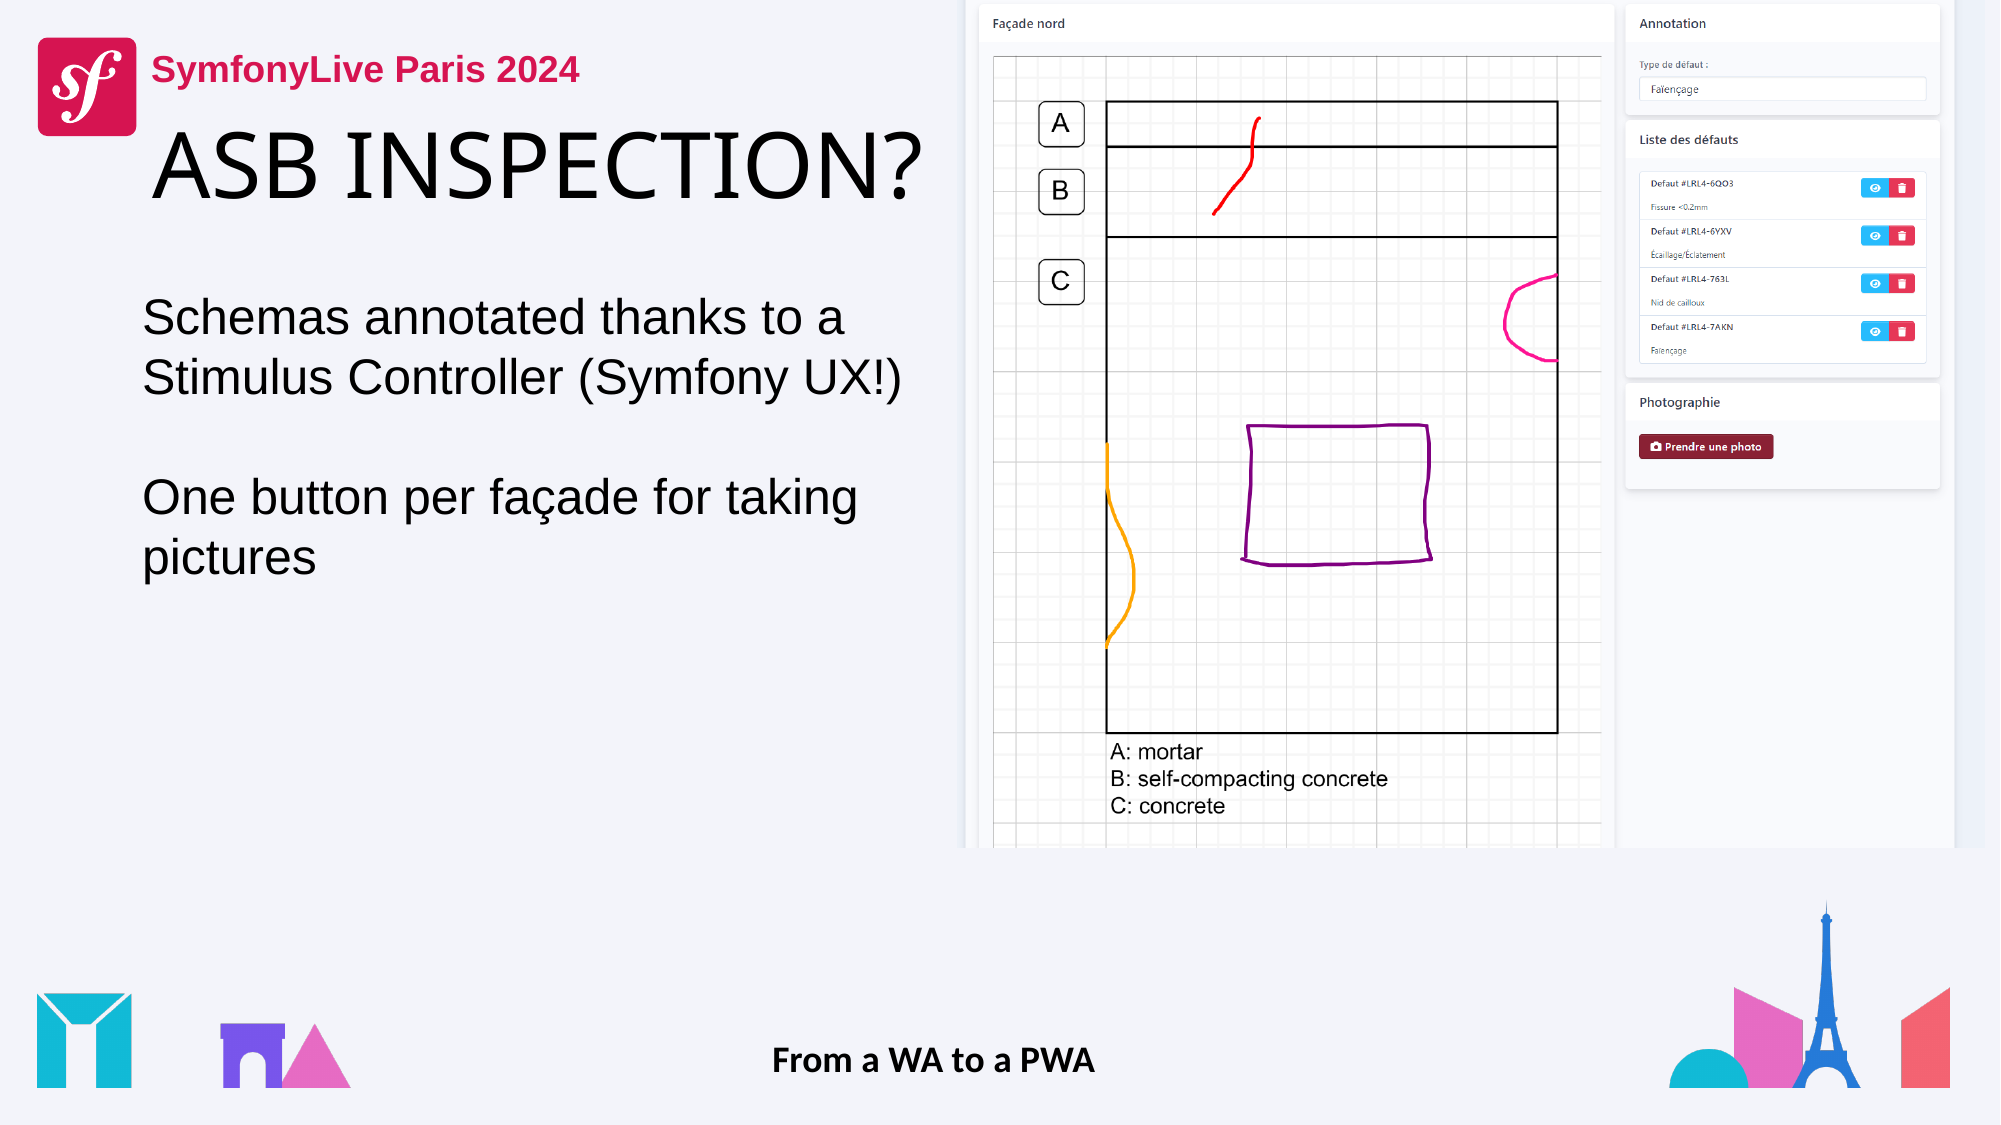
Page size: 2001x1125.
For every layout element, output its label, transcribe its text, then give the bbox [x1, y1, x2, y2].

text_box Schemas annotated thanks to a Stimulus Controller (Symfony UX!) One button per façade for taking pictures [127, 277, 957, 593]
picture [957, 0, 1985, 848]
title ASB INSPECTION? [137, 59, 957, 277]
picture [1558, 899, 1950, 1088]
picture [37, 899, 429, 1088]
